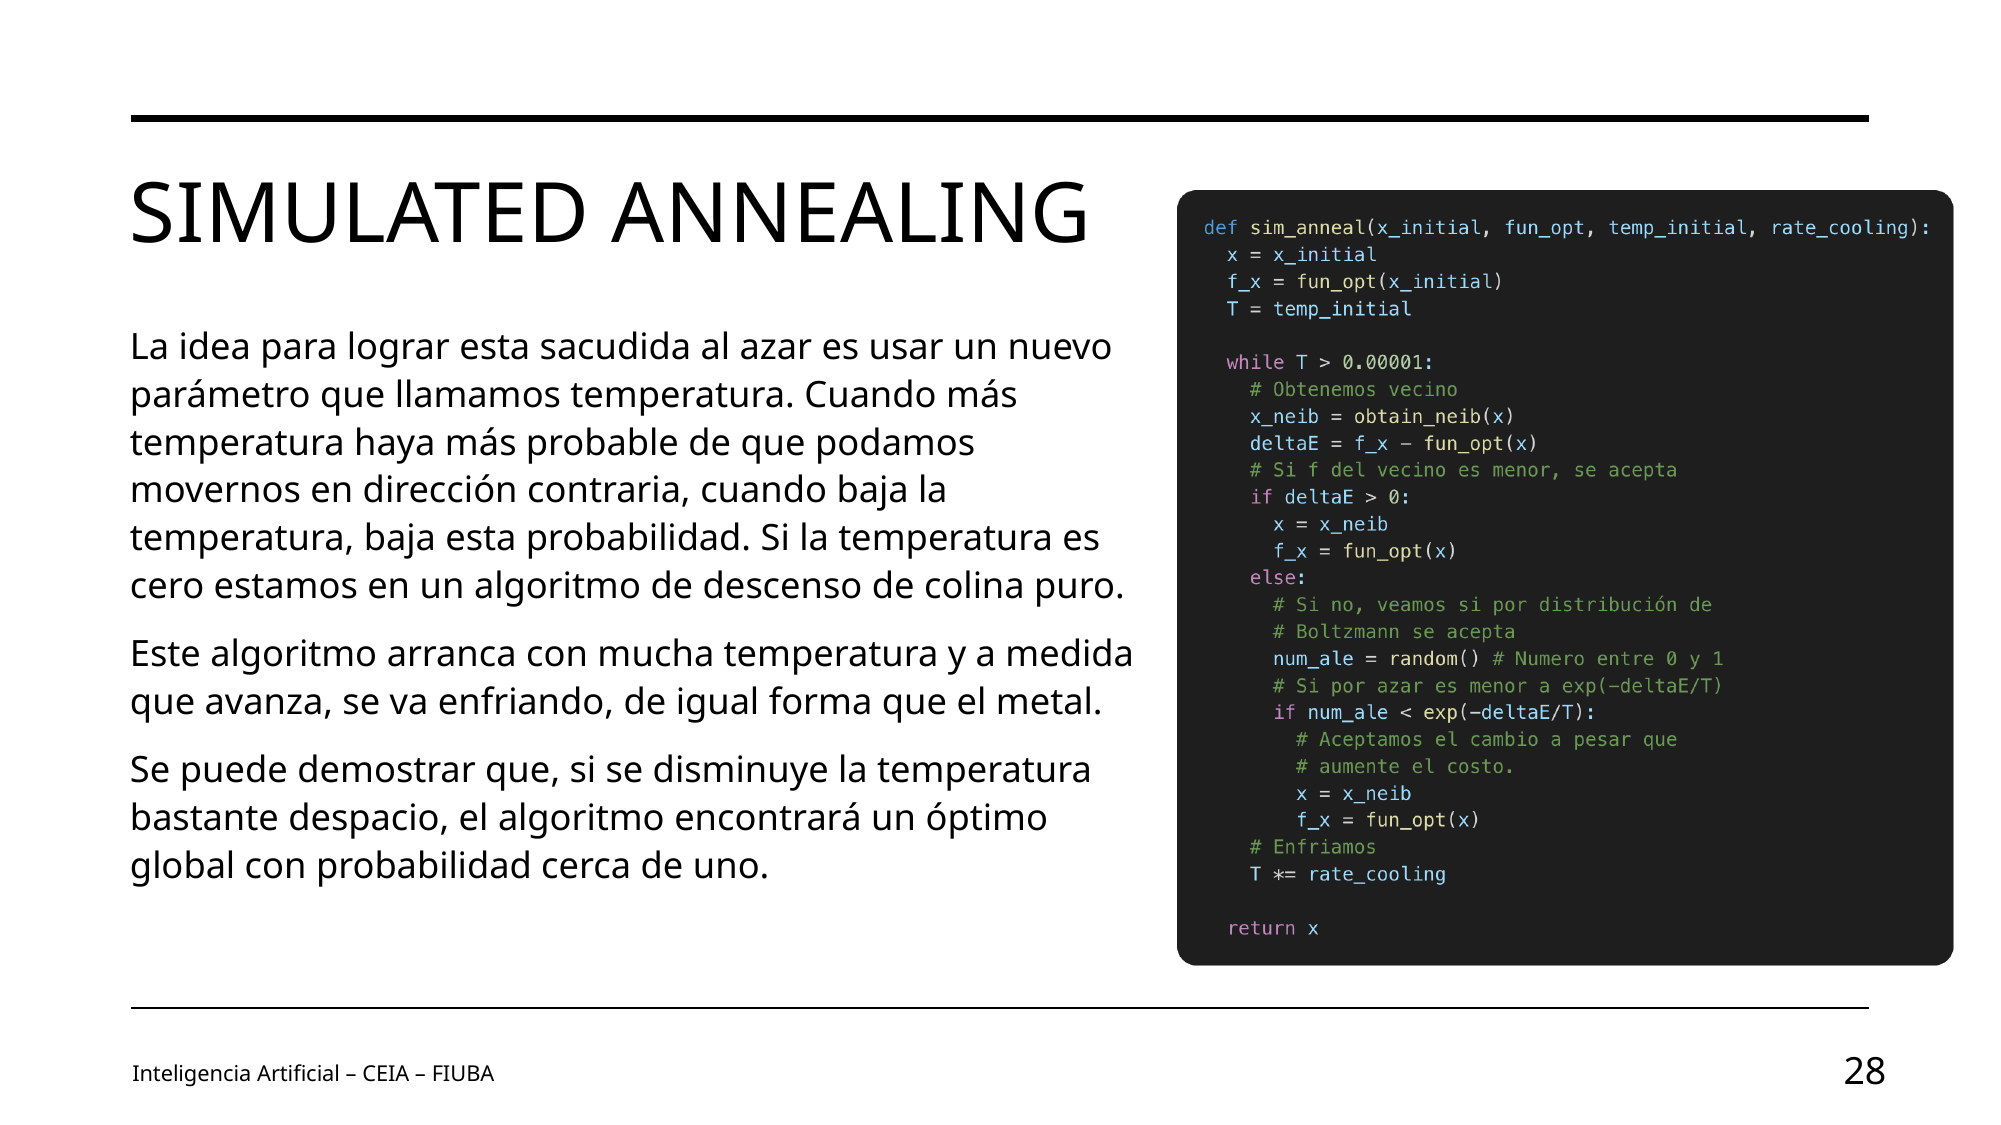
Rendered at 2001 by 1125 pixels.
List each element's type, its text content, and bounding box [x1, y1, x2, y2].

footer Inteligencia Artificial – CEIA – FIUBA [117, 1042, 862, 1103]
picture [1158, 167, 1962, 974]
slide_number 28 [1791, 1042, 1902, 1103]
title Simulated annealinG [114, 151, 1869, 311]
list La idea para lograr esta sacudida al azar es usar un nuevo parámetro que llamamos temperatura. Cuando más temperatura haya más probable de que podamos movernos en dirección contraria, cuando baja la temperatura, baja esta probabilidad. Si la temperatura es cero estamos en un algoritmo de descenso de colina puro. Este algoritmo arranca con mucha temperatura y a medida que avanza, se va enfriando, de igual forma que el metal. Se puede demostrar que, si se disminuye la temperatura bastante despacio, el algoritmo encontrará un óptimo global con probabilidad cerca de uno. [114, 311, 1158, 973]
